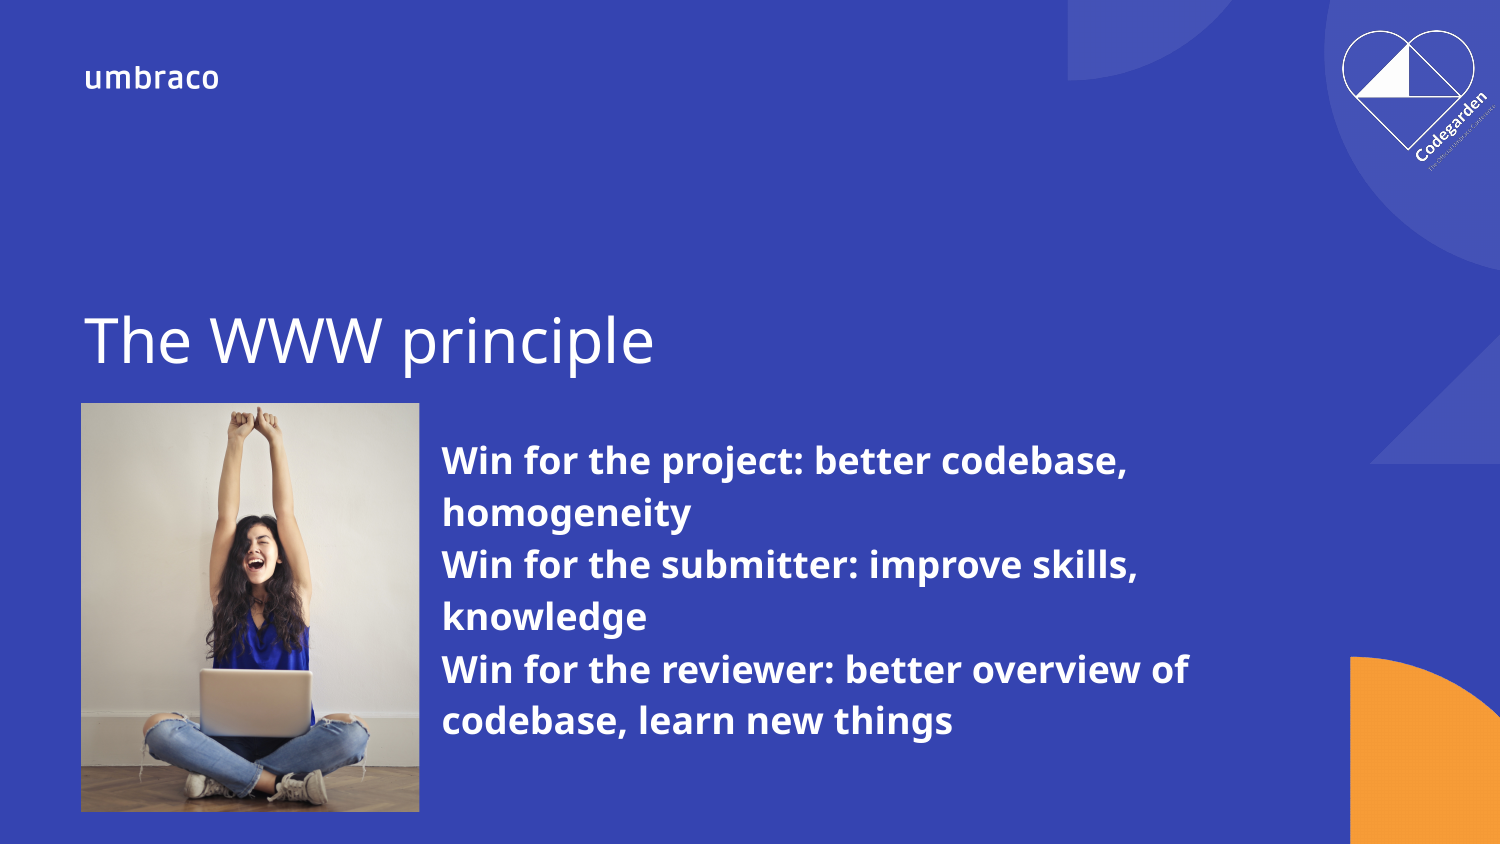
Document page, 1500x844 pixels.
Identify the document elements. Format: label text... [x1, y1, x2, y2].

picture [1341, 30, 1496, 173]
text_box Win for the submitter: improve skills, knowledge [424, 519, 1352, 602]
text_box The WWW principle [69, 101, 1294, 391]
text_box Win for the project: better codebase, homogeneity [424, 415, 1352, 498]
picture [80, 402, 420, 812]
picture [86, 66, 218, 89]
picture [1164, 612, 1500, 844]
text_box Win for the reviewer: better overview of codebase, learn new things [424, 623, 1352, 719]
